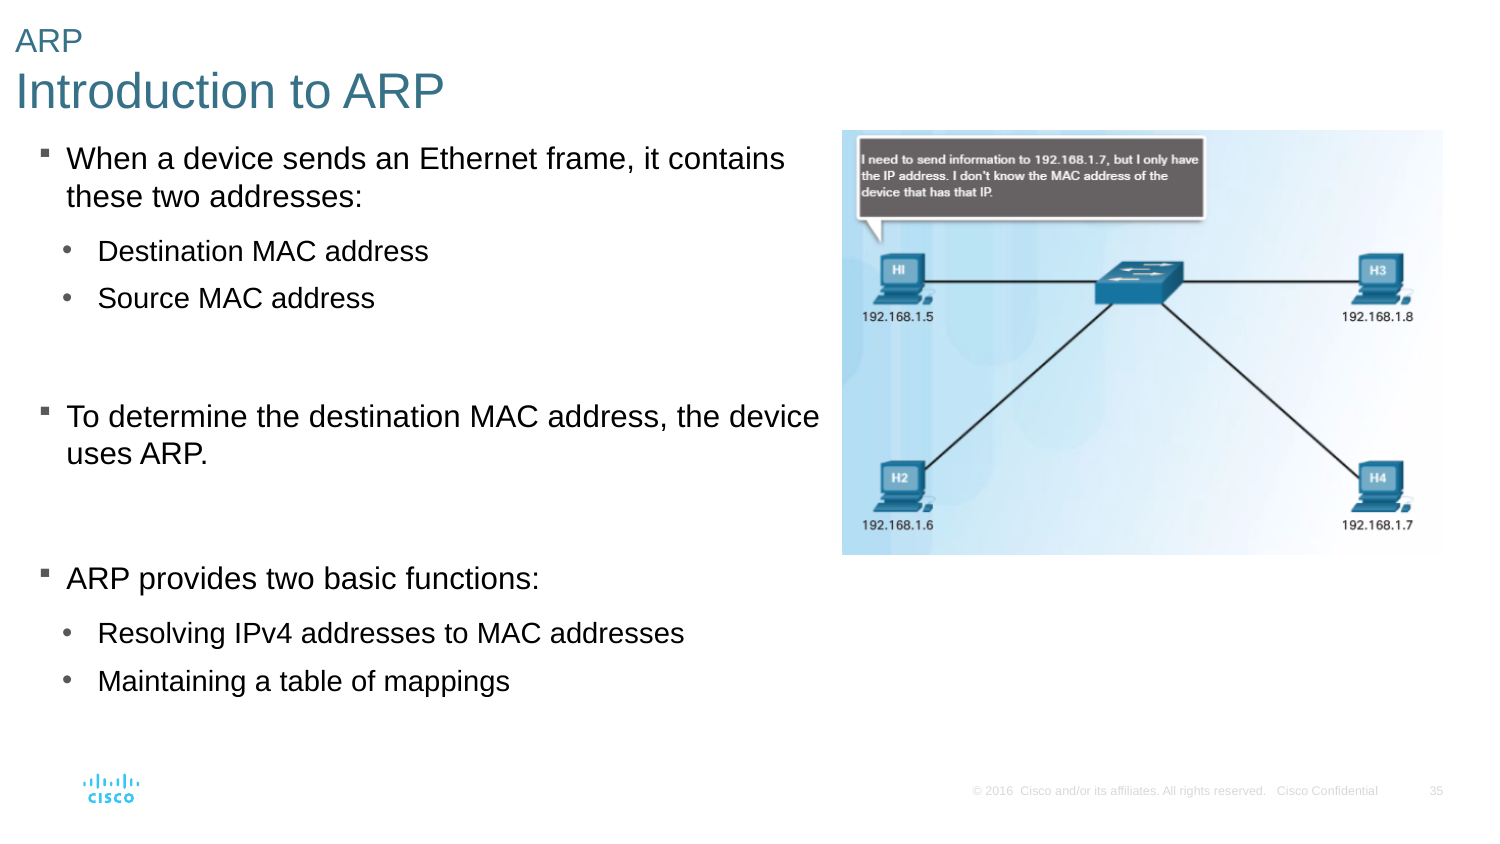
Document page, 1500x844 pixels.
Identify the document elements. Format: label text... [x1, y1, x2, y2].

title ARP Introduction to ARP [0, 6, 1500, 131]
picture [841, 130, 1443, 556]
list When a device sends an Ethernet frame, it contains these two addresses: Destination MAC address Source MAC address To determine the destination MAC address, the device uses ARP. ARP provides two basic functions: Resolving IPv4 addresses to MAC addresses Maintaining a table of mappings [23, 131, 898, 813]
